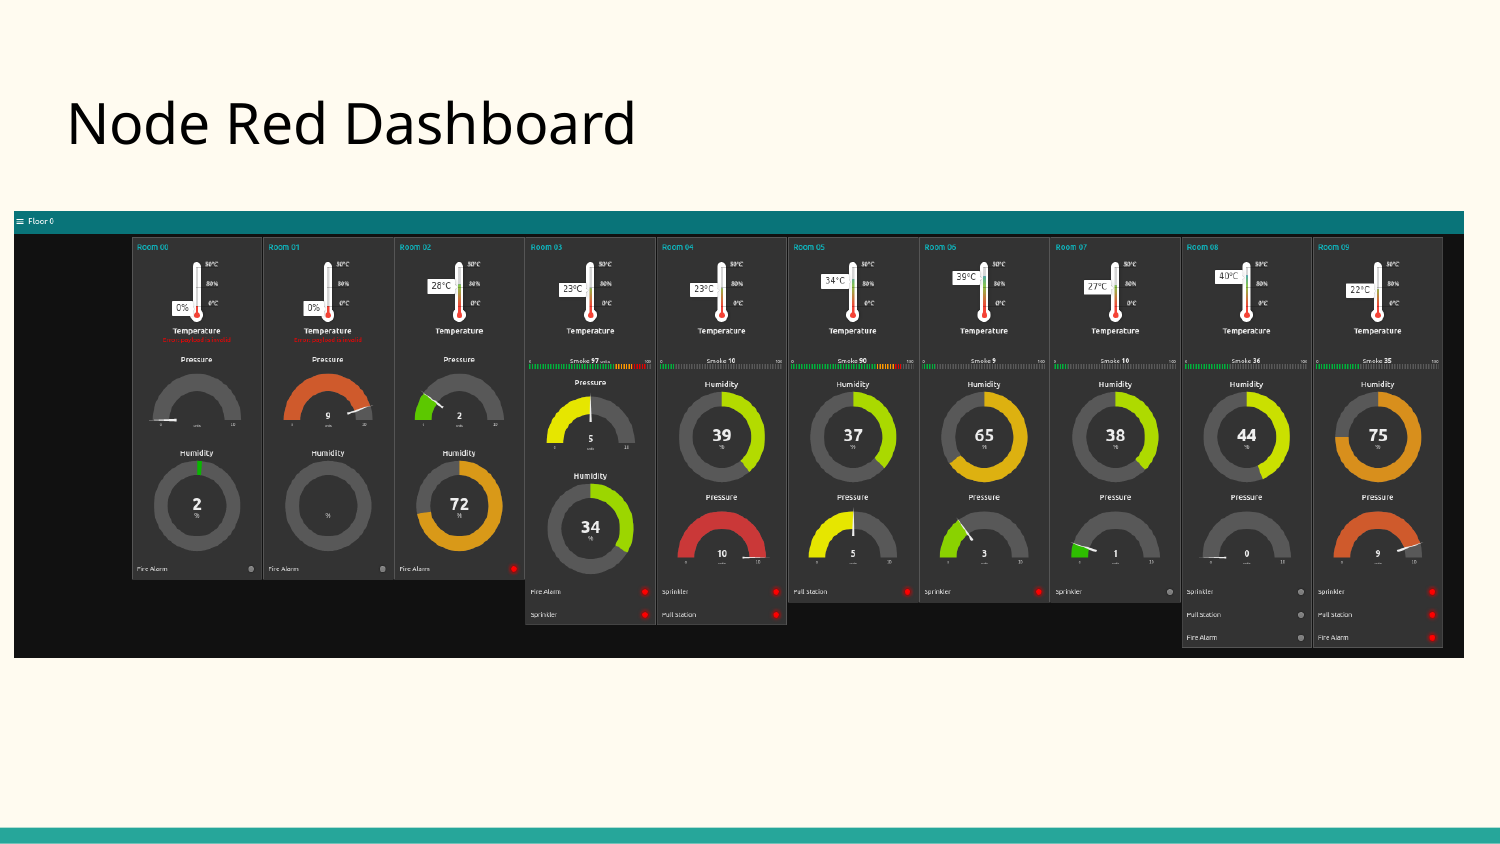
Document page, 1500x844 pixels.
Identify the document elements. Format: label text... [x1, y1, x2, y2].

picture [14, 211, 1464, 658]
title Node Red Dashboard [51, 72, 1449, 174]
